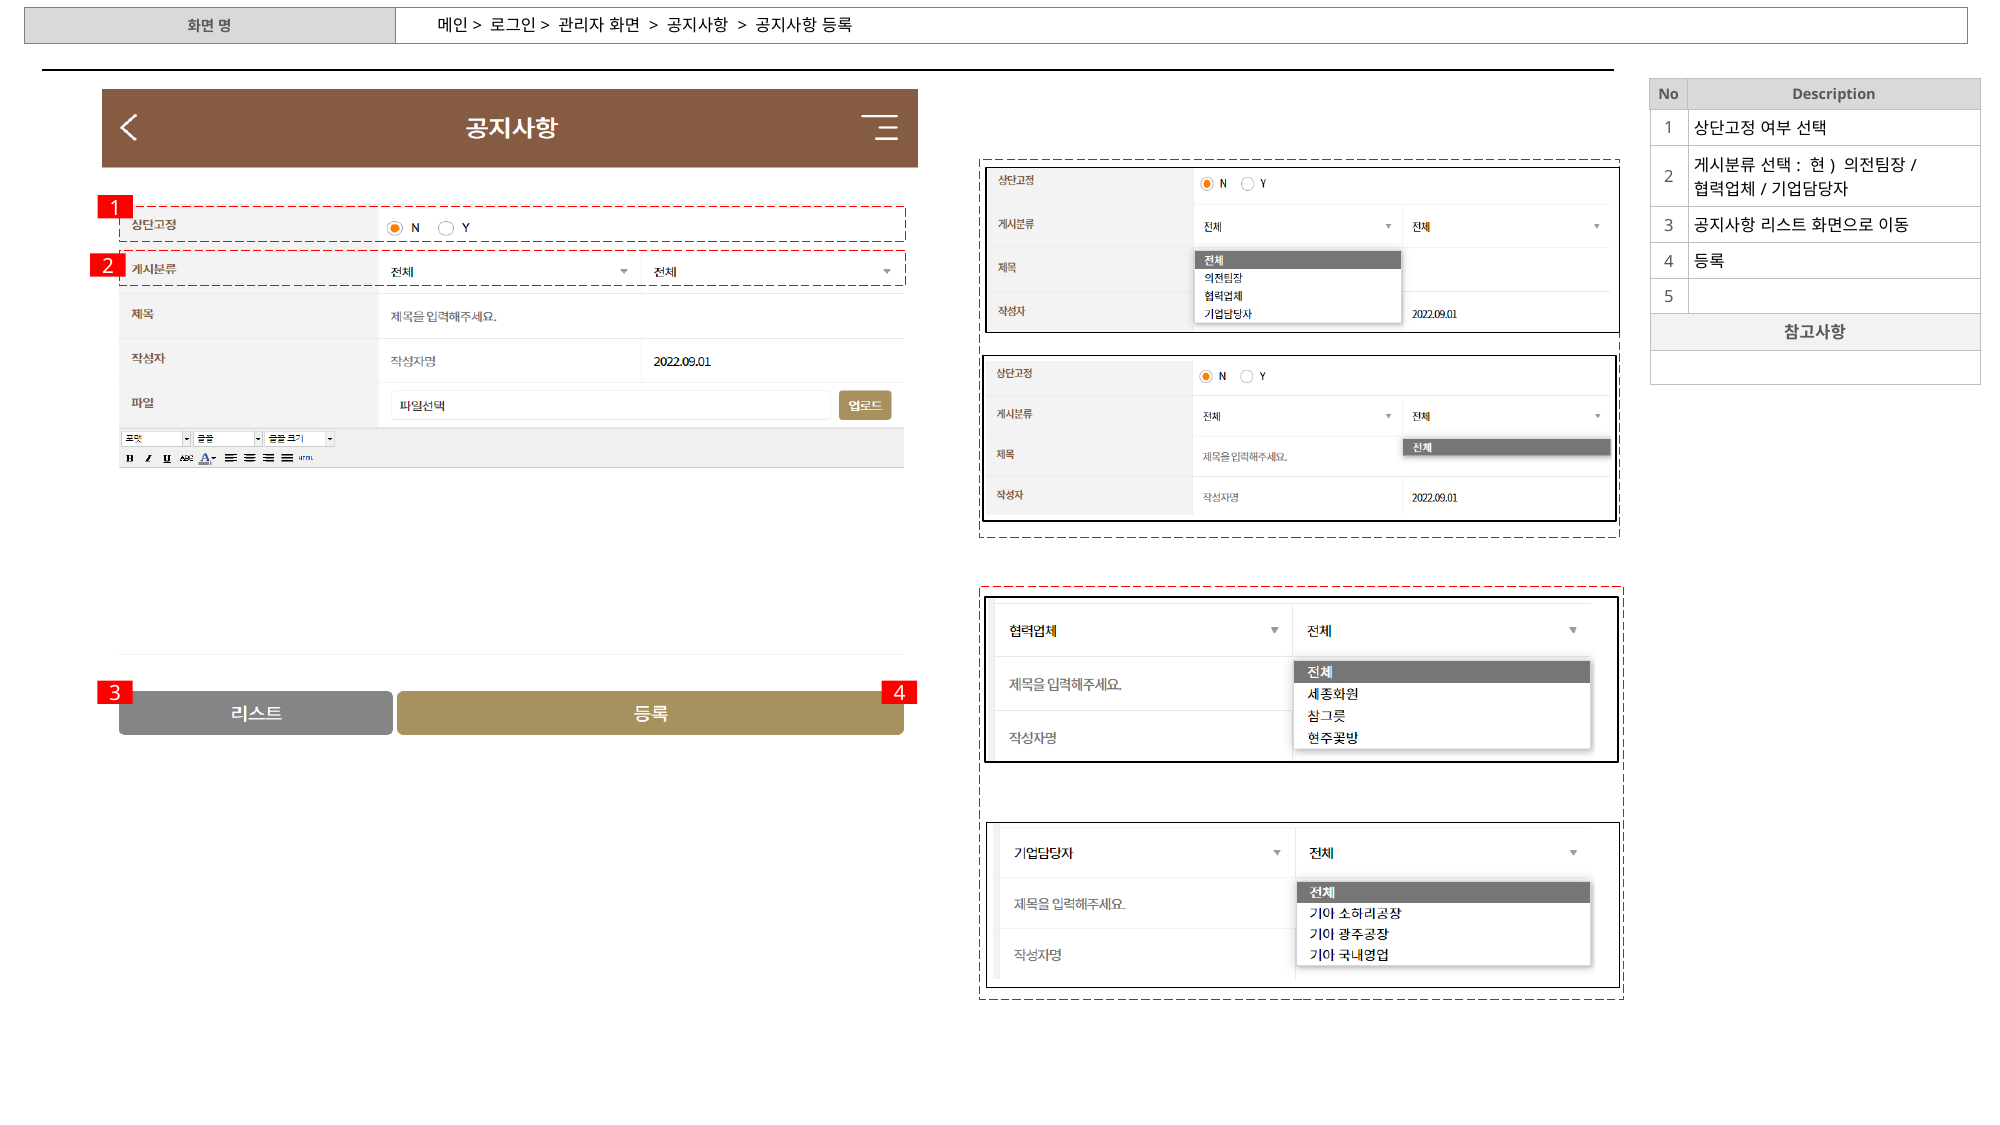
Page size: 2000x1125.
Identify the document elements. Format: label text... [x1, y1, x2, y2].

table_cell 참고사항 [1651, 314, 1980, 350]
table_header 1 [1651, 110, 1688, 145]
table_cell [1689, 279, 1980, 313]
table_cell 4 [1651, 243, 1688, 278]
picture [987, 167, 1611, 333]
picture [987, 598, 1595, 763]
table_cell 2 [1651, 146, 1688, 206]
table_cell 게시분류 선택: 현) 의전팀장/협력업체/기업담당자 [1689, 146, 1980, 206]
text_box [984, 820, 1622, 990]
table_cell 등록 [1689, 243, 1980, 278]
table_header 상단고정 여부 선택 [1689, 110, 1980, 145]
text_box [983, 595, 1620, 764]
text_box [977, 584, 1626, 1002]
table_cell [1651, 351, 1980, 384]
picture [101, 89, 918, 1032]
text_box [1609, 165, 1621, 335]
text_box [977, 157, 1621, 539]
picture [993, 822, 1595, 979]
table_cell 5 [1651, 279, 1688, 313]
picture [985, 361, 1613, 516]
table_cell 공지사항 리스트 화면으로 이동 [1689, 207, 1980, 242]
text_box [981, 353, 1618, 523]
text_box 메인> 로그인> 관리자 화면 > 공지사항 > 공지사항 등록 [422, 7, 869, 42]
table_cell 3 [1651, 207, 1688, 242]
text_box 2 [88, 251, 96, 279]
